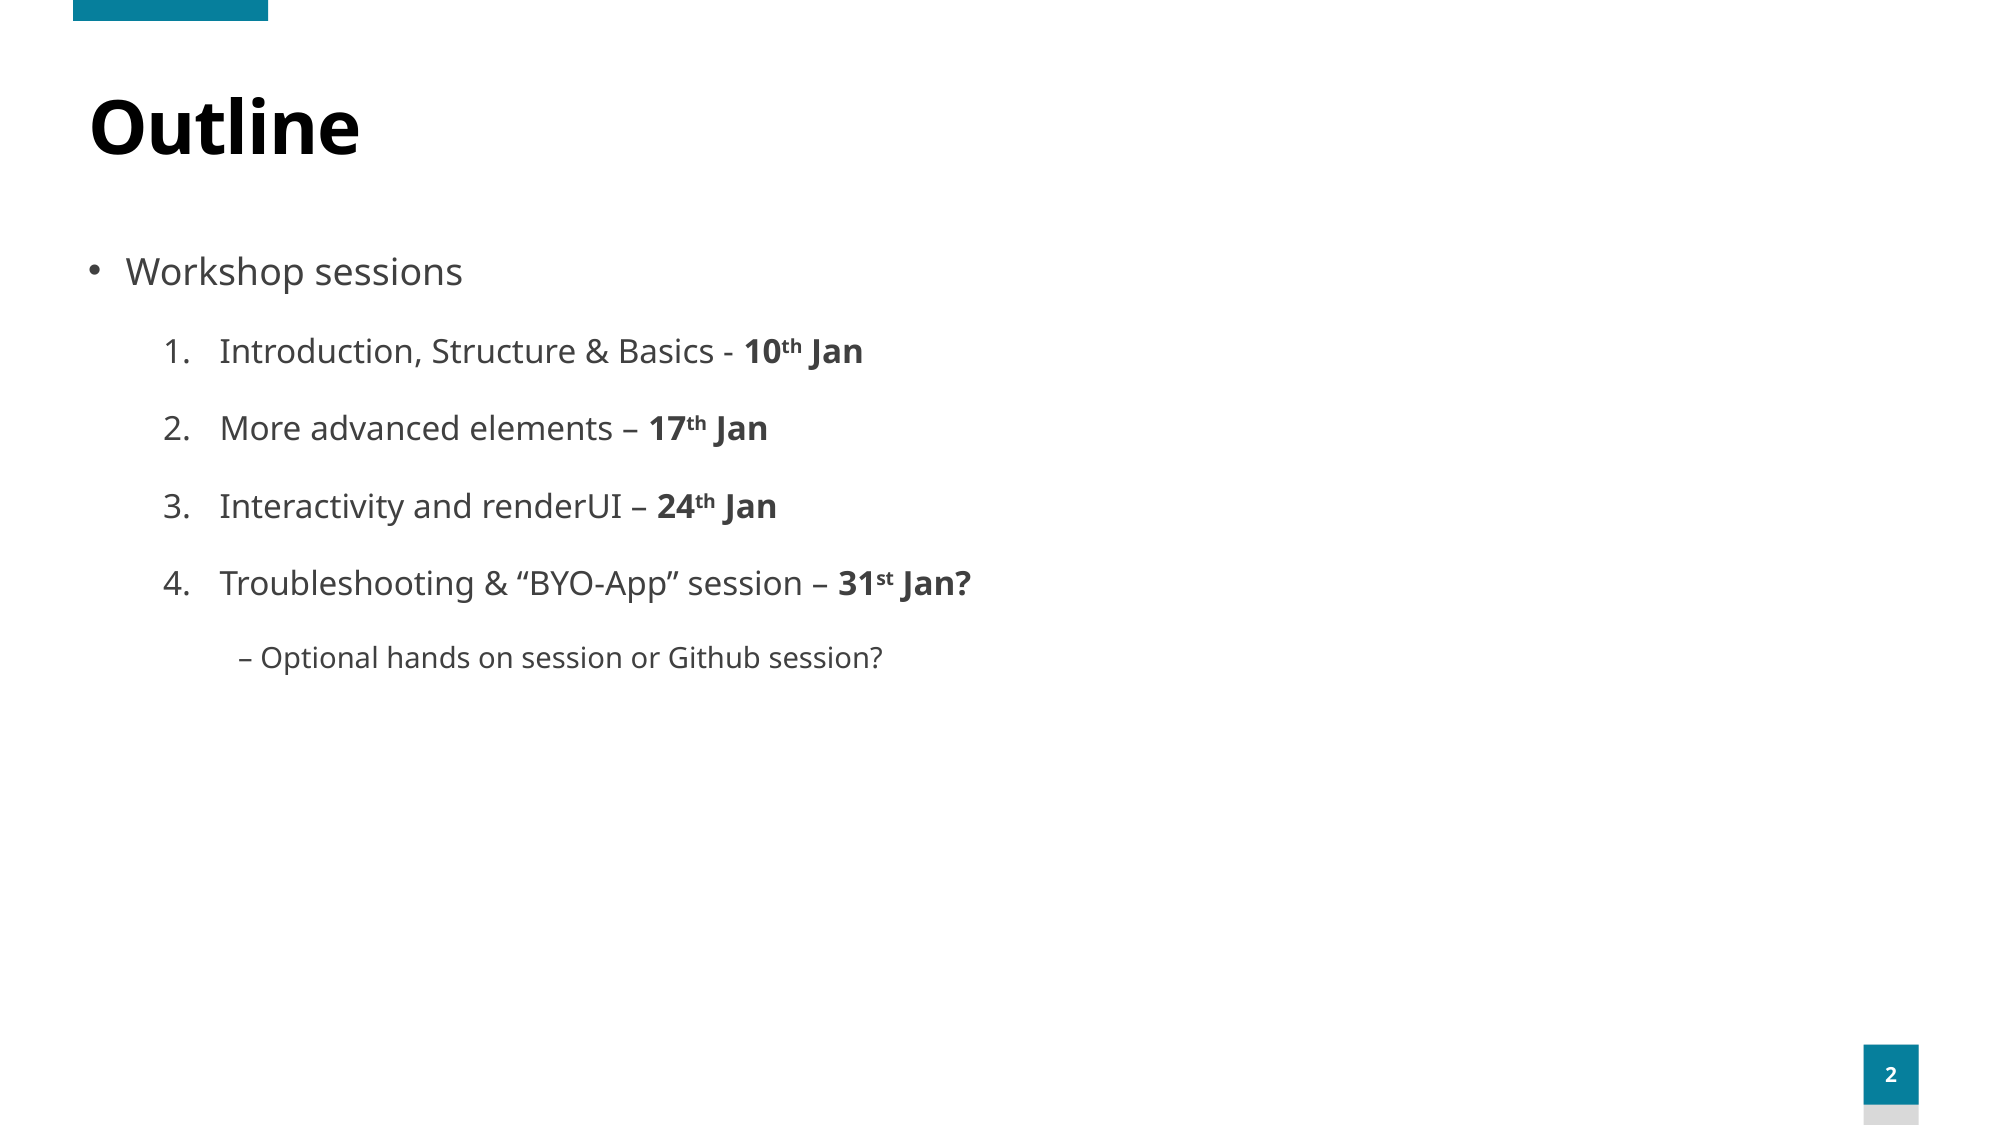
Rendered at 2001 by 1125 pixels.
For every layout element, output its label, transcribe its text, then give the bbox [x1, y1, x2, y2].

title Outline [73, 82, 1907, 179]
list Workshop sessions Introduction, Structure & Basics - 10th Jan More advanced elements – 17th Jan Interactivity and renderUI – 24th Jan Troubleshooting & “BYO-App” session – 31st Jan? – Optional hands on session or Github session? [73, 239, 1907, 1023]
